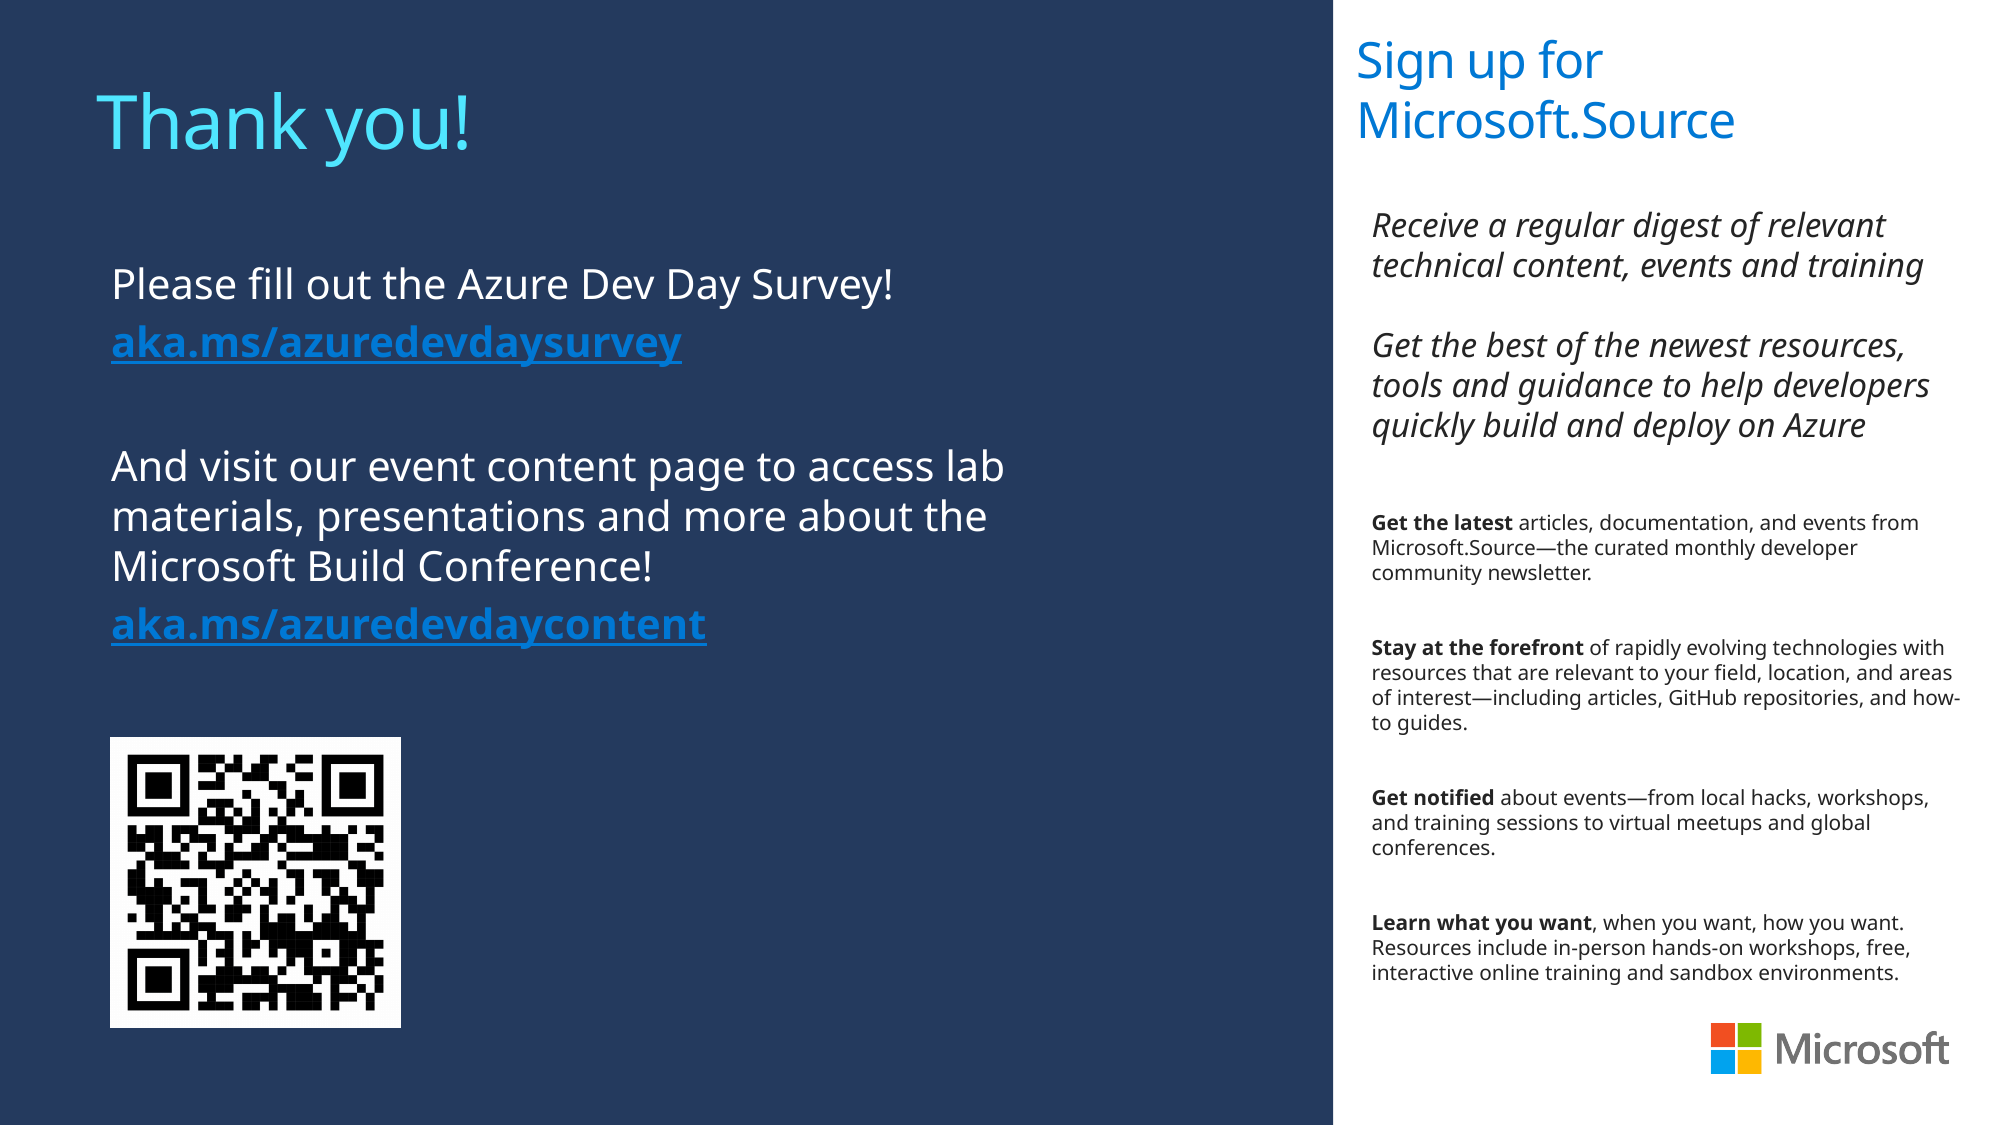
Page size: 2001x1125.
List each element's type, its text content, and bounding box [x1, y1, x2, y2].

text_box Receive a regular digest of relevant technical content, events and training Get the best of the newest resources, tools and guidance to help developers quickly build and deploy on Azure [1356, 197, 1978, 452]
text_box Get the latest articles, documentation, and events from Microsoft.Source—the curated monthly developer community newsletter. Stay at the forefront of rapidly evolving technologies with resources that are relevant to your field, location, and areas of interest—including articles, GitHub repositories, and how-to guides. Get notified about events—from local hacks, workshops, and training sessions to virtual meetups and global conferences. Learn what you want, when you want, how you want. Resources include in-person hands-on workshops, free, interactive online training and sandbox environments. [1356, 502, 1978, 992]
picture [1659, 972, 2000, 1125]
text_box Thank you! [96, 74, 1243, 165]
title Sign up for Microsoft.Source [1356, 28, 1978, 150]
picture [109, 736, 401, 1028]
text_box Please fill out the Azure Dev Day Survey! aka.ms/azuredevdaysurvey And visit our event content page to access lab materials, presentations and more about the Microsoft Build Conference! aka.ms/azuredevdaycontent [96, 250, 1190, 1047]
